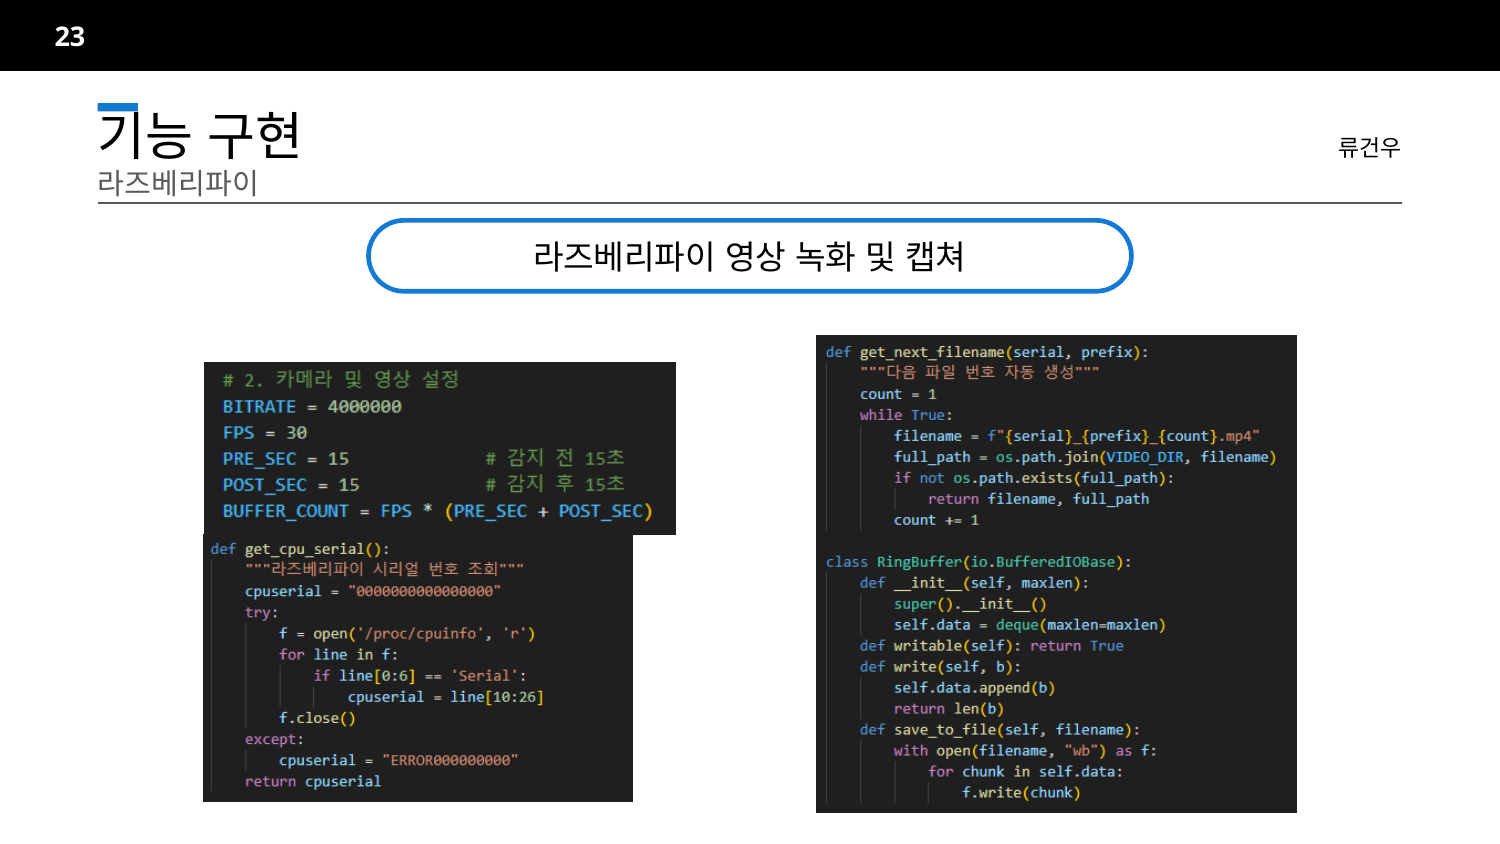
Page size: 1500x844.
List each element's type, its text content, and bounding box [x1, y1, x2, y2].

text_box 라즈베리파이 영상 녹화 및 캡쳐 [368, 220, 1132, 292]
text_box 23 [39, 11, 127, 60]
text_box [0, 0, 1500, 71]
text_box 류건우 [1087, 106, 1403, 188]
text_box 기능 구현 라즈베리파이 [97, 111, 596, 192]
picture [816, 335, 1297, 814]
text_box [97, 103, 138, 111]
picture [203, 362, 676, 802]
